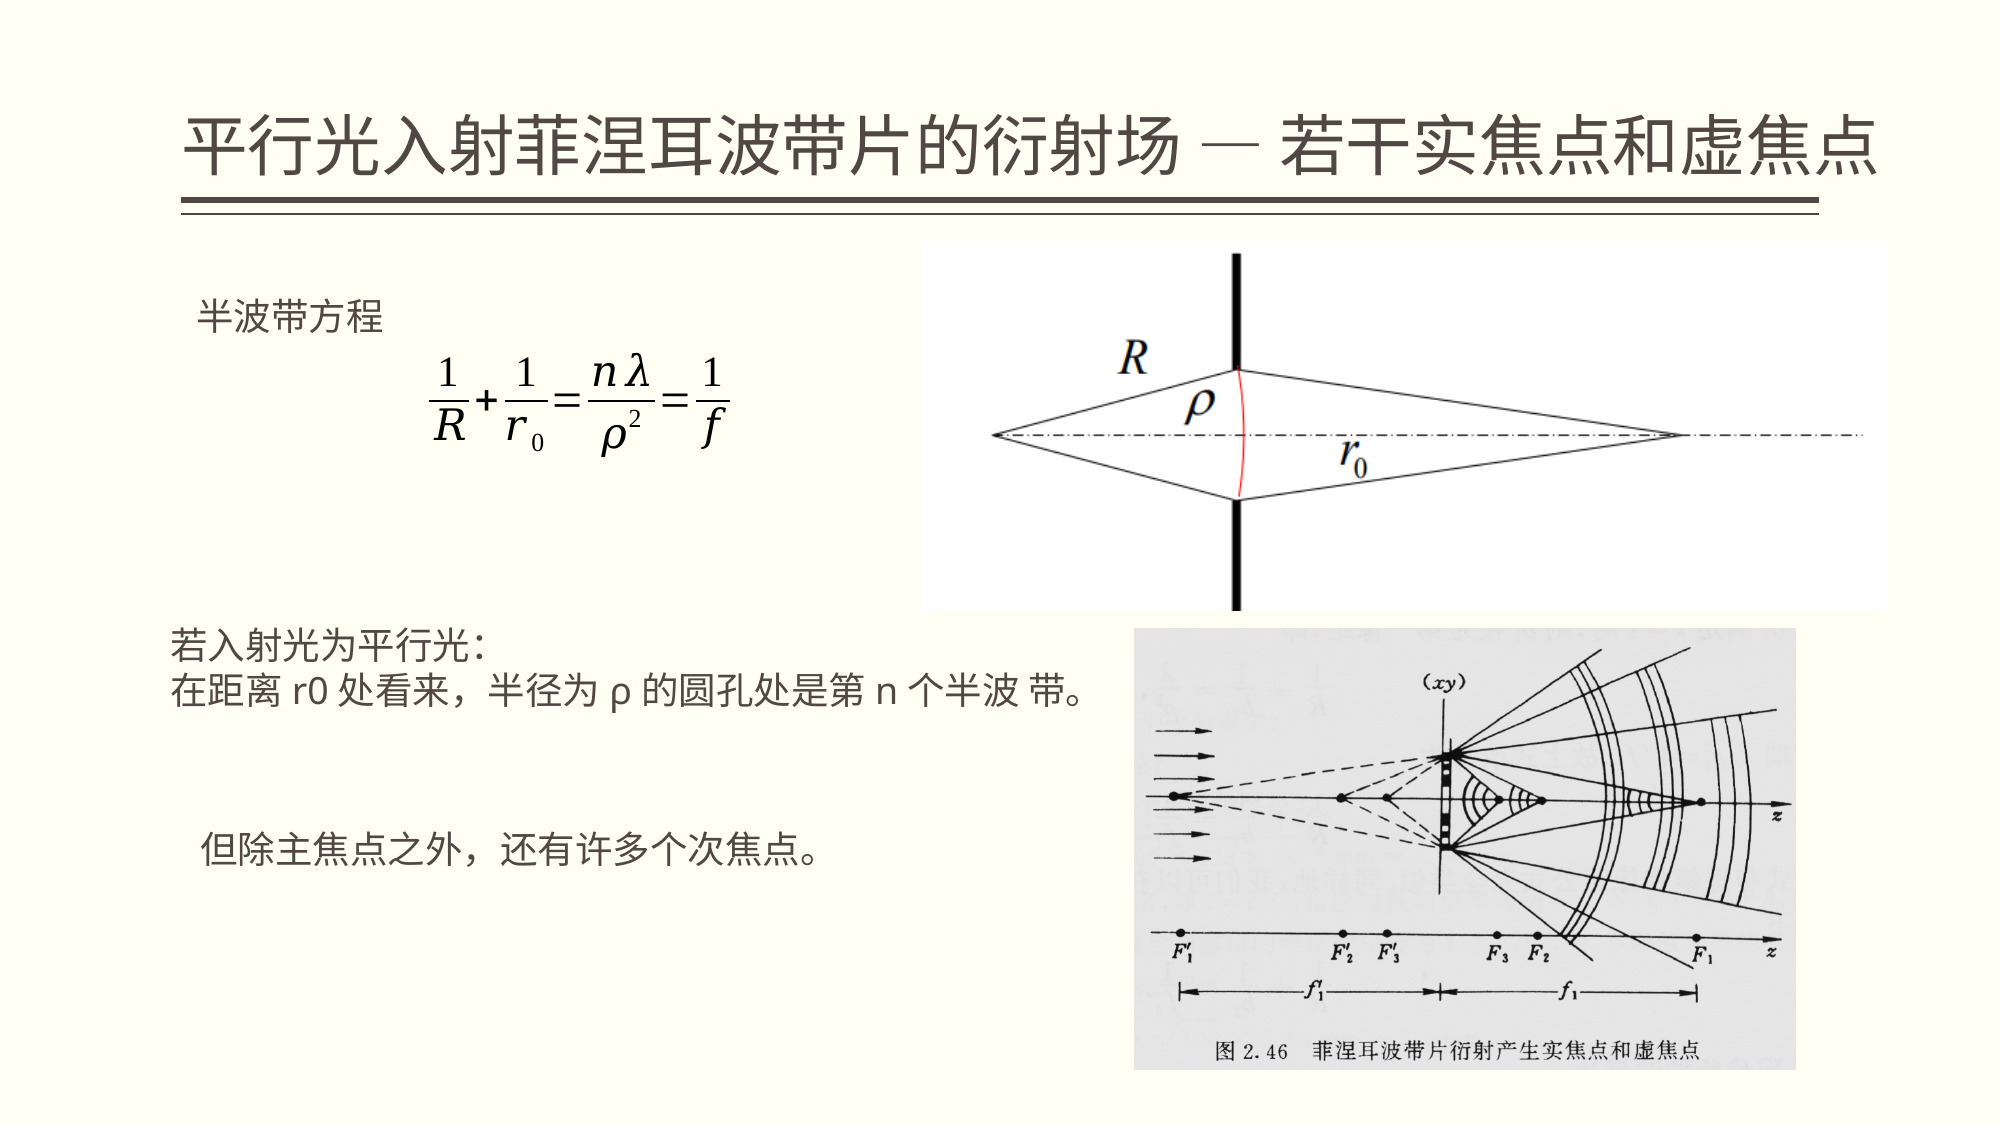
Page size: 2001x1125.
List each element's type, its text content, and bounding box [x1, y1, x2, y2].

title 平行光入射菲涅耳波带片的衍射场 — 若干实焦点和虚焦点 [181, 12, 1887, 193]
text_box 半波带方程 [181, 285, 406, 346]
picture [923, 240, 1887, 611]
text_box 但除主焦点之外，还有许多个次焦点。 [185, 818, 862, 879]
text_box 若入射光为平行光： 在距离r0处看来，半径为ρ的圆孔处是第n个半波 带。 [155, 614, 1119, 719]
picture [1134, 628, 1796, 1070]
